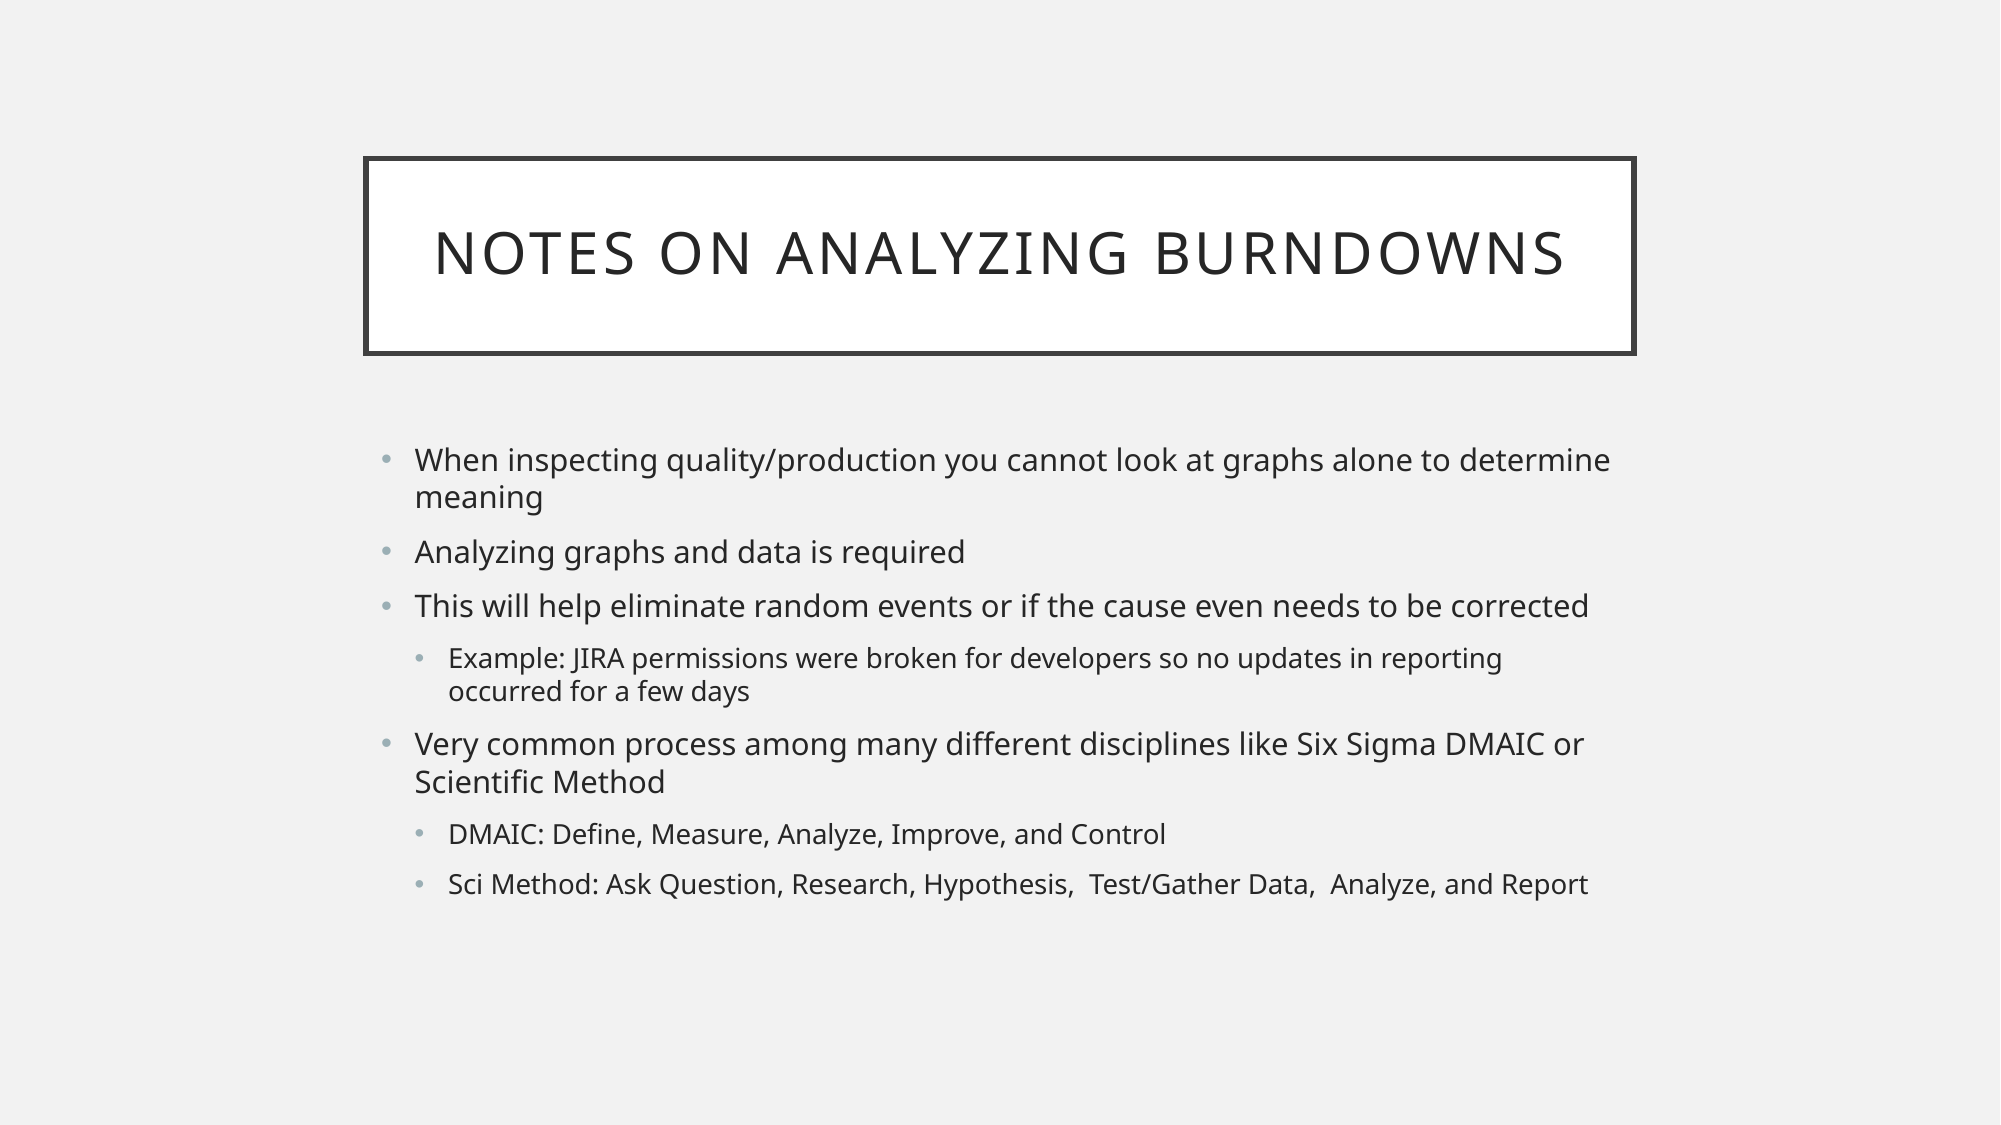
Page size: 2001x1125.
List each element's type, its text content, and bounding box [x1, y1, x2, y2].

title notes on analyzing burndowns [363, 156, 1637, 356]
list When inspecting quality/production you cannot look at graphs alone to determine meaning Analyzing graphs and data is required This will help eliminate random events or if the cause even needs to be corrected Example: JIRA permissions were broken for developers so no updates in reporting occurred for a few days Very common process among many different disciplines like Six Sigma DMAIC or Scientific Method DMAIC: Define, Measure, Analyze, Improve, and Control Sci Method: Ask Question, Research, Hypothesis, Test/Gather Data, Analyze, and Report [366, 432, 1634, 942]
